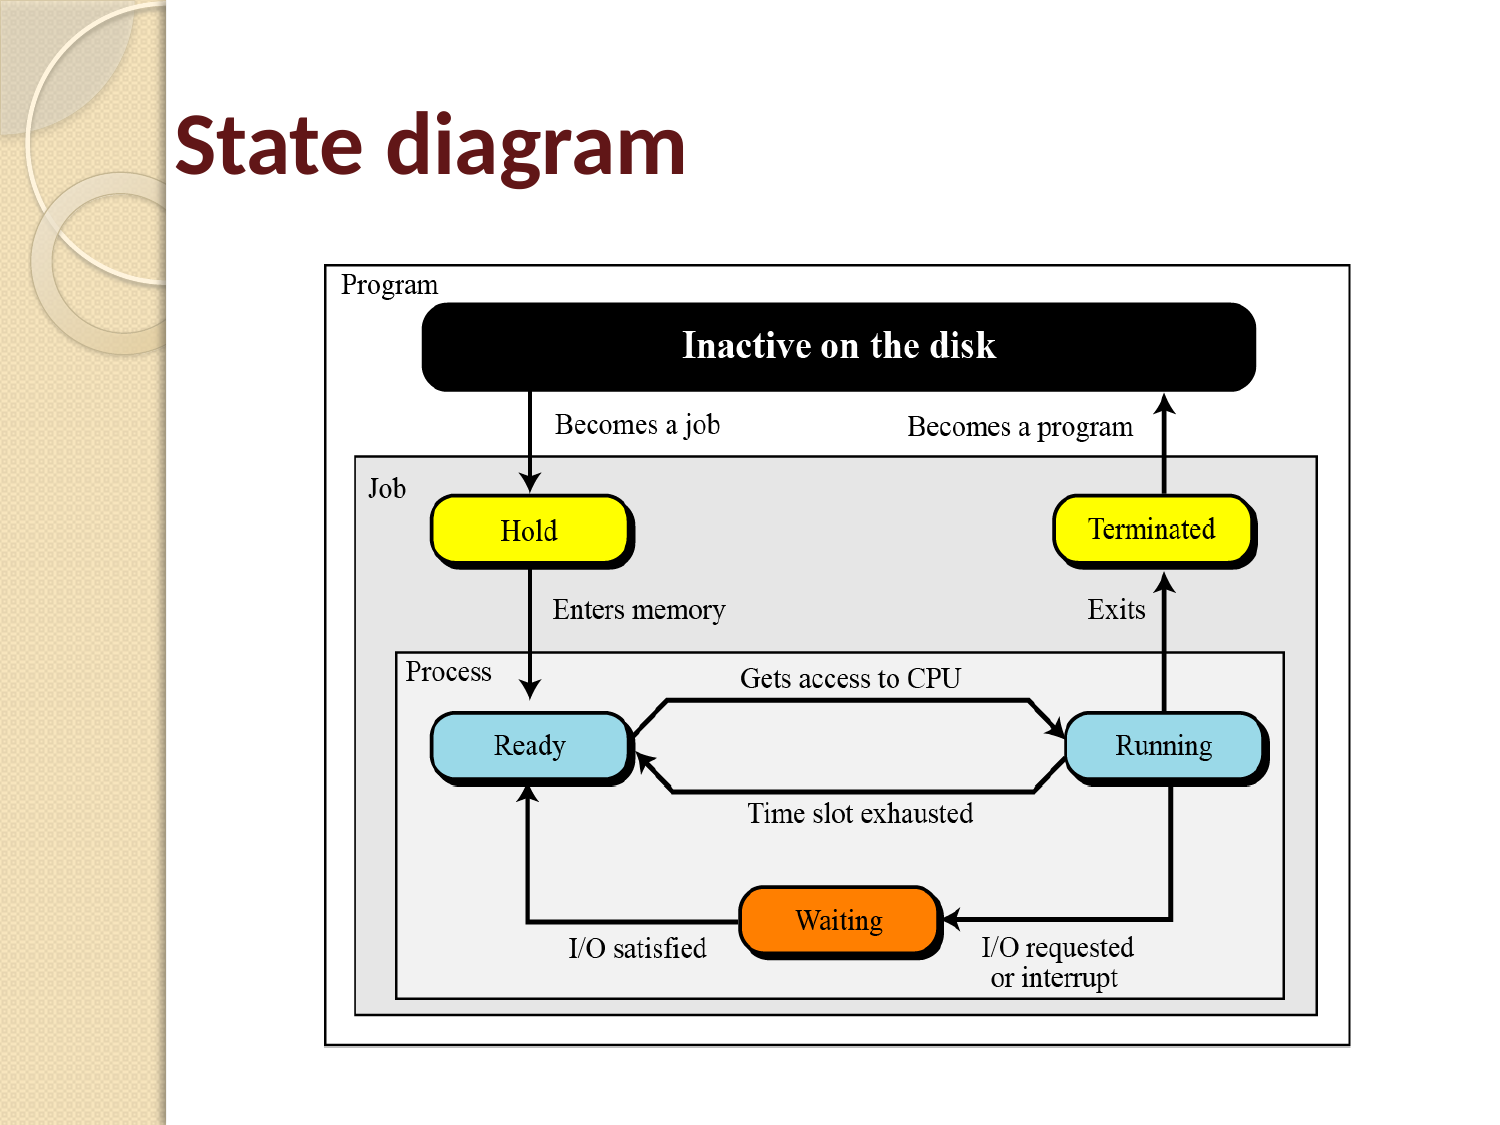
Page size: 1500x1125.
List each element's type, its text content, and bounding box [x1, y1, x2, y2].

picture [324, 264, 1352, 1048]
title State diagram [159, 45, 1466, 233]
